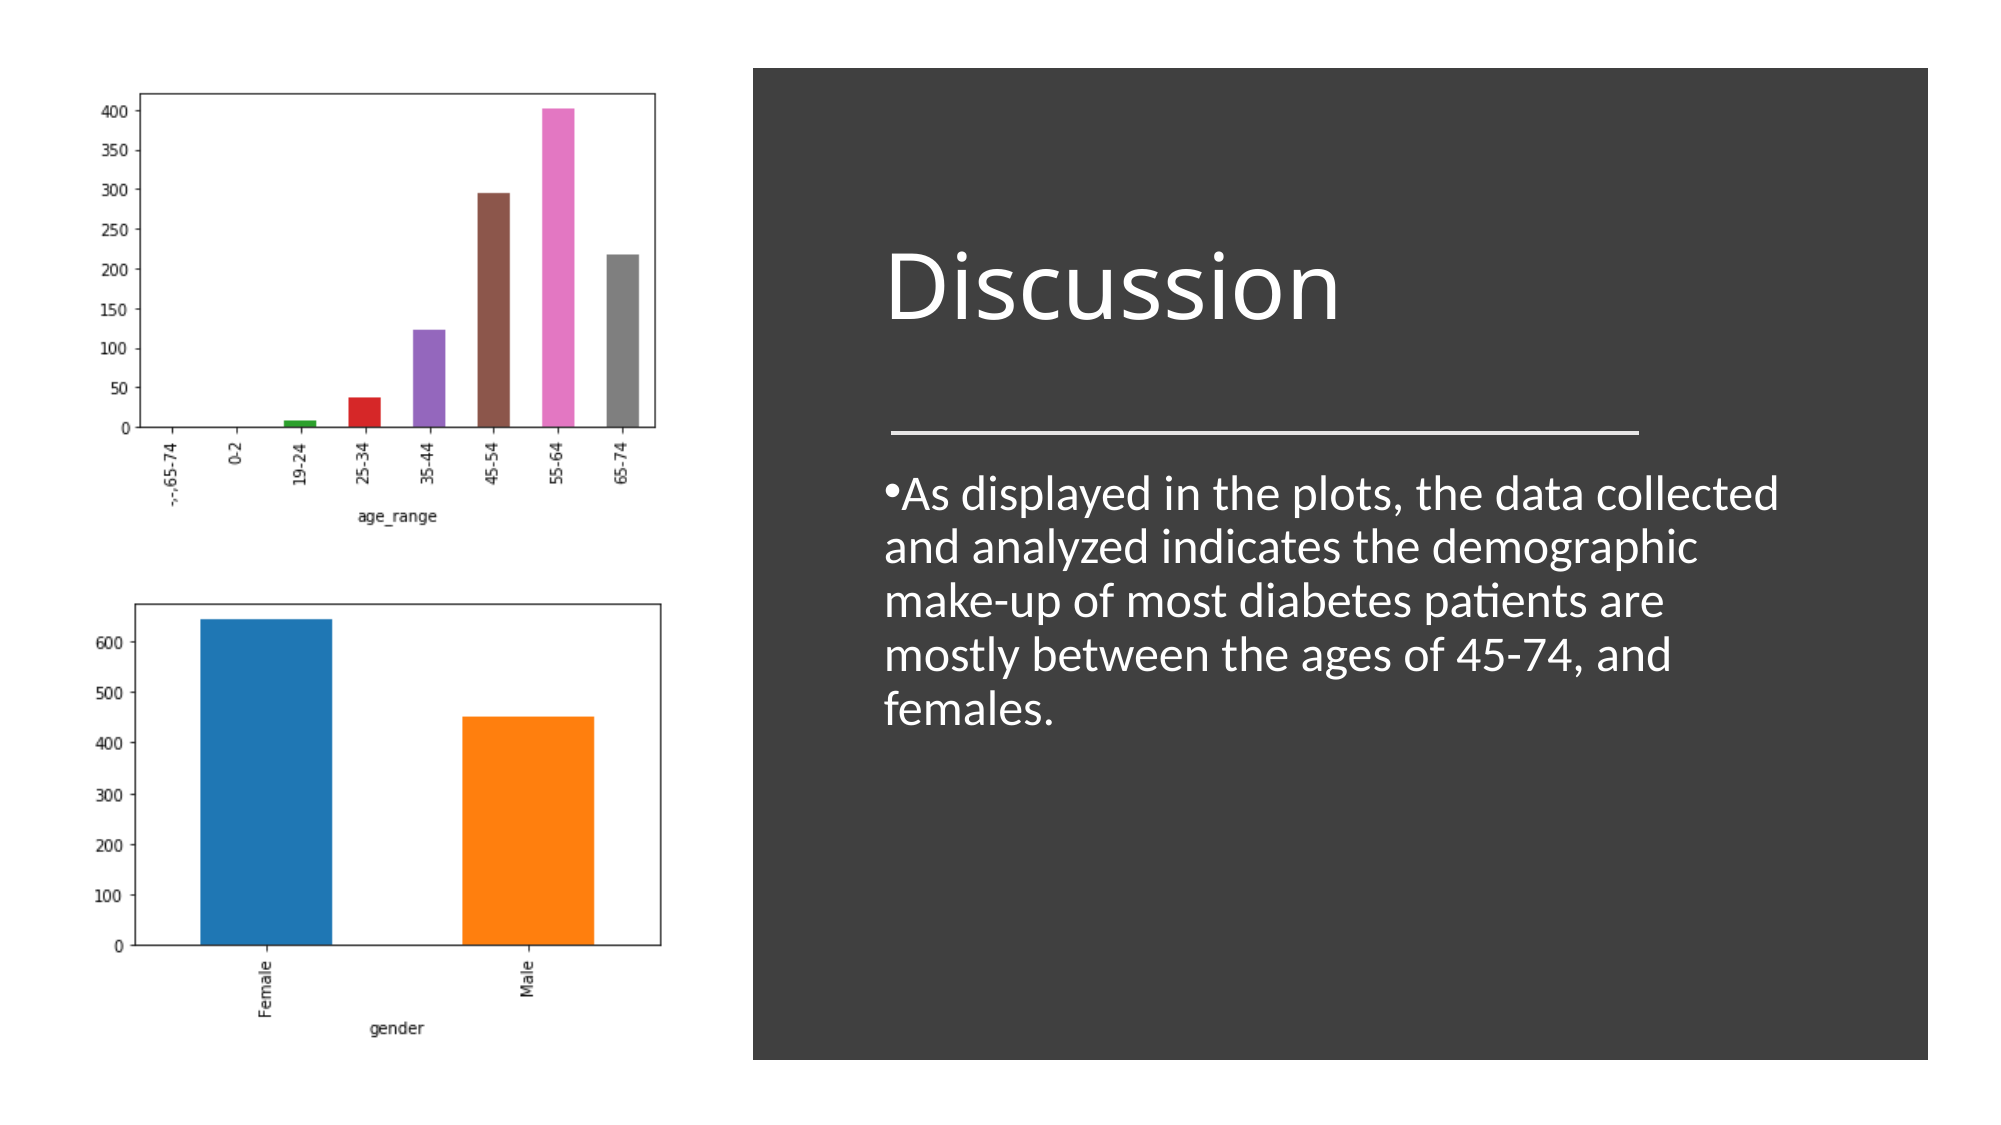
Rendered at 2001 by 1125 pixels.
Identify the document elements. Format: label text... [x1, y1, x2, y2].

text_box As displayed in the plots, the data collected and analyzed indicates the demographic make-up of most diabetes patients are mostly between the ages of 45-74, and females. [868, 459, 1812, 950]
text_box [762, 77, 1918, 1050]
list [83, 588, 676, 1047]
picture [89, 78, 670, 537]
title Discussion [869, 172, 1795, 407]
